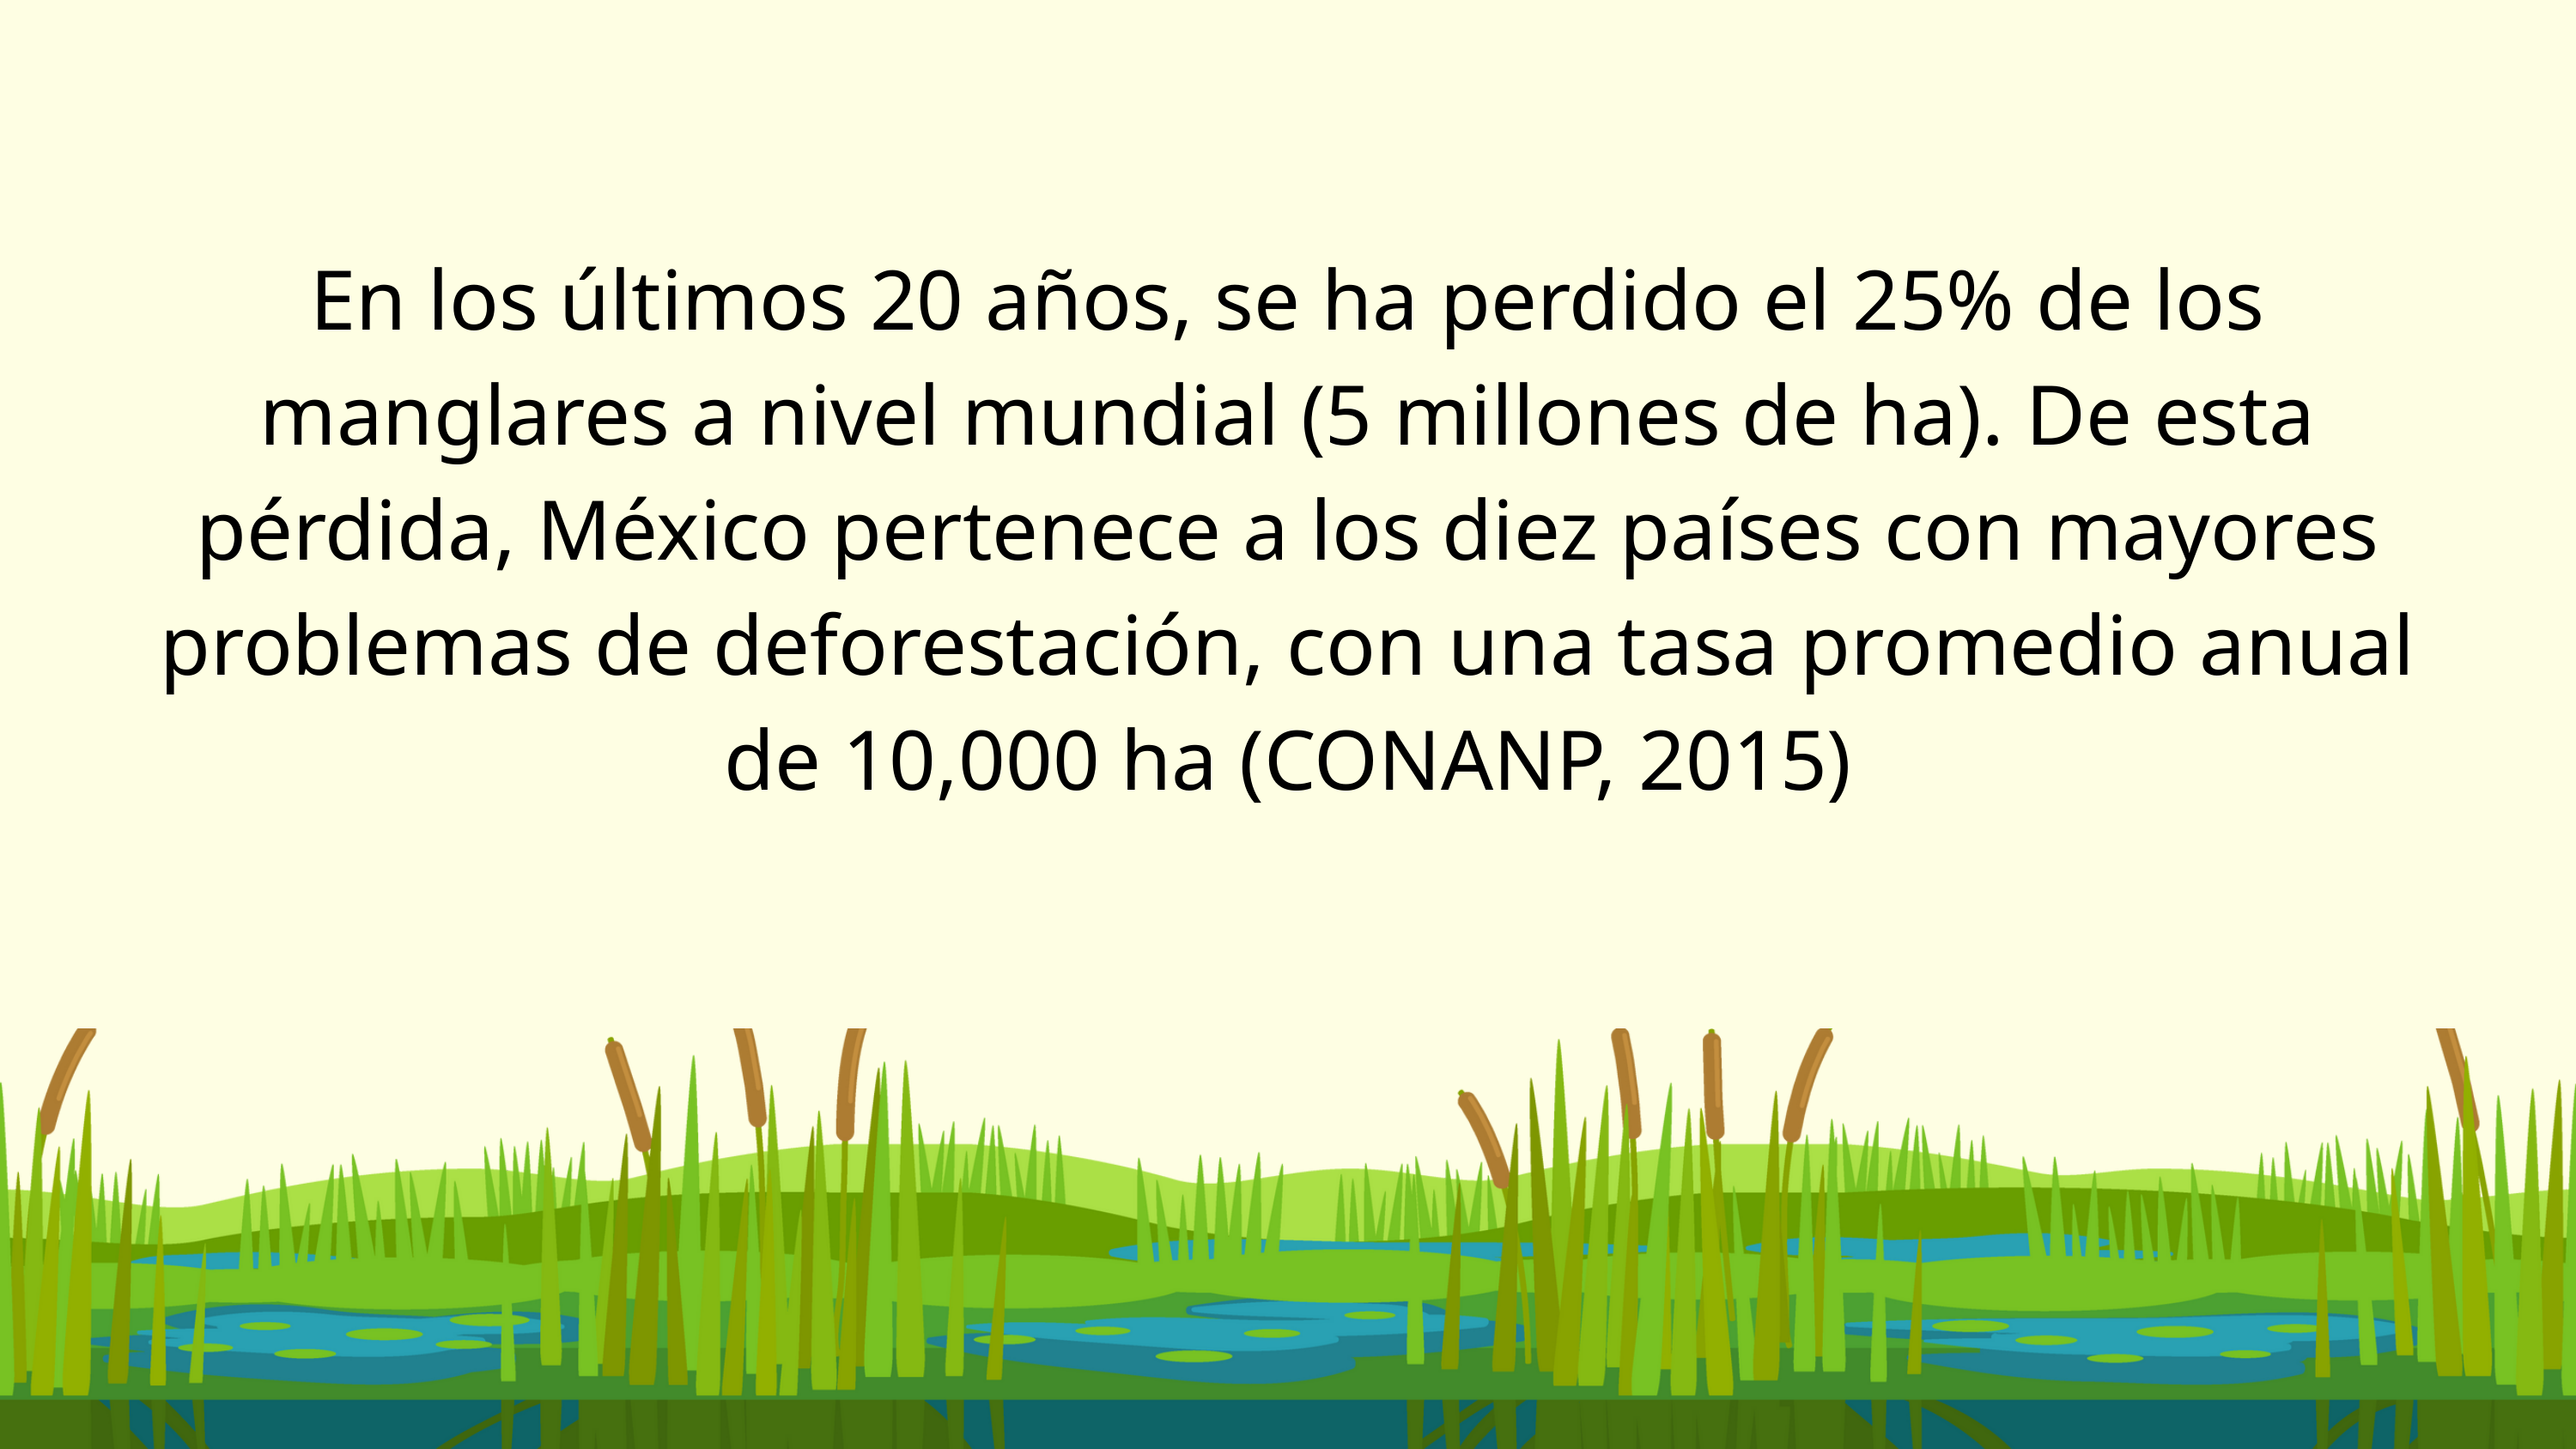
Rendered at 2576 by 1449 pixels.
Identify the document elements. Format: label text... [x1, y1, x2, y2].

text_box [0, 1028, 2576, 1449]
text_box En los últimos 20 años, se ha perdido el 25% de los manglares a nivel mundial (5 millones de ha). De esta pérdida, México pertenece a los diez países con mayores problemas de deforestación, con una tasa promedio anual de 10,000 ha (CONANP, 2015) [144, 231, 2432, 807]
